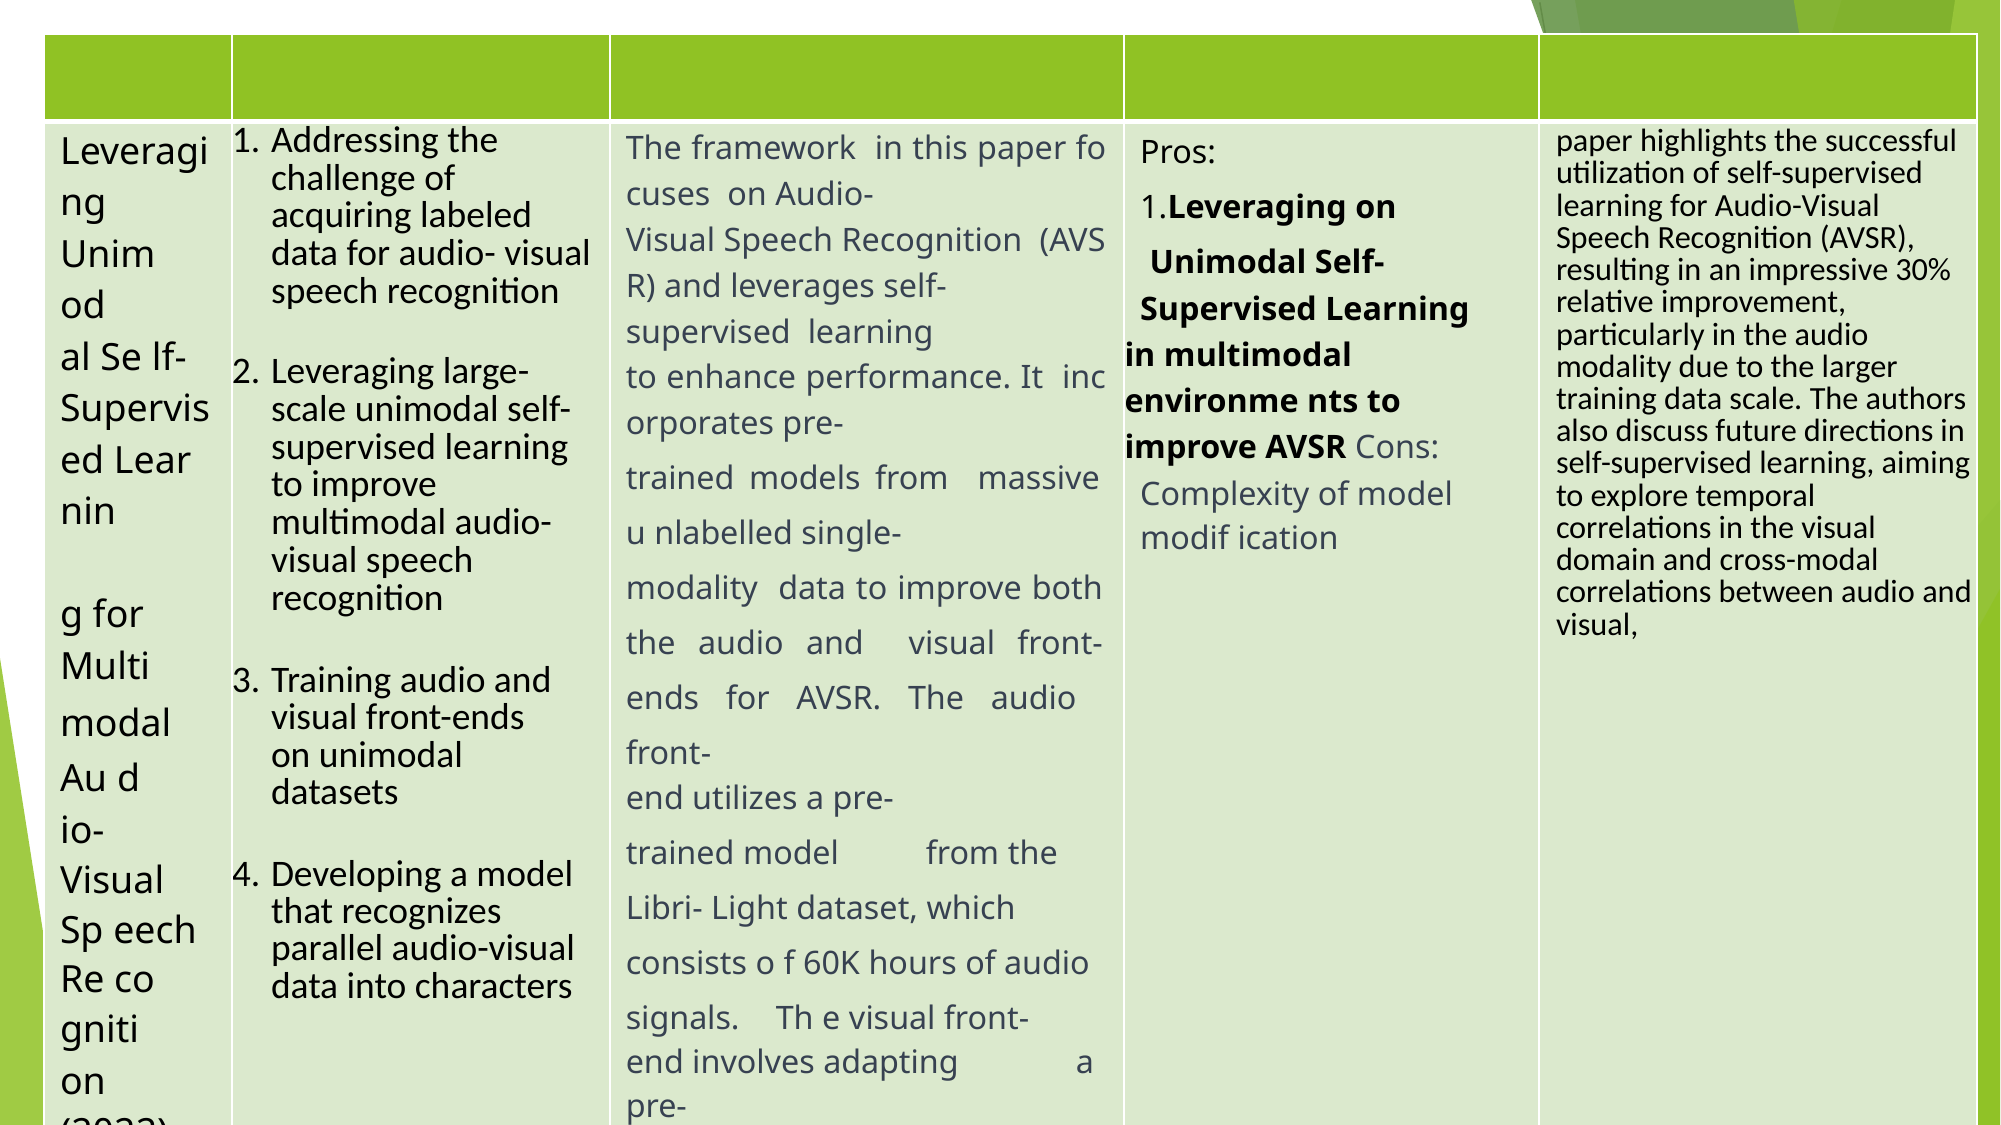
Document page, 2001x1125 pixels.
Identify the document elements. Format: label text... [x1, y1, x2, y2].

table_header [233, 35, 609, 119]
table_header [1125, 35, 1538, 119]
table_cell Pros: 1.Leveraging on Unimodal Self- Supervised Learning in multimodal environme nts to improve AVSR Cons: Complexity of model modif ication [1125, 124, 1538, 1125]
table_cell Addressing the challenge of acquiring labeled data for audio- visual speech recognition Leveraging large- scale unimodal self- supervised learning to improve multimodal audio-visual speech recognition Training audio and visual front-ends on unimodal datasets Developing a model that recognizes parallel audio-visual data into characters [233, 124, 609, 1125]
table_cell paper highlights the successful utilization of self-supervised learning for Audio-Visual Speech Recognition (AVSR), resulting in an impressive 30% relative improvement, particularly in the audio modality due to the larger training data scale. The authors also discuss future directions in self-supervised learning, aiming to explore temporal correlations in the visual domain and cross-modal correlations between audio and visual, [1540, 124, 1976, 1125]
table_cell Leveragi ng Unim od al Se lf- Supervis ed Lear nin g for Multi modal Au d io- Visual Sp eech Re co gniti on (2022) [45, 124, 231, 1125]
table_cell The framework in this paper fo cuses on Audio- Visual Speech Recognition (AVS R) and leverages self- supervised learning to enhance performance. It inc orporates pre- trained models from massive u nlabelled single- modality data to improve both the audio and visual front-ends for AVSR. The audio front- end utilizes a pre- trained model from the Libri- Light dataset, which consists o f 60K hours of audio signals. Th e visual front- end involves adapting a pre- trained MoCo v2 model with a 3 - D convolutional layer fine- tuned using the LRW dataset. This approach eliminates the n eed for curriculum learning an d reduces training time. [611, 124, 1123, 1125]
table_header [1540, 35, 1976, 119]
table_header [611, 35, 1123, 119]
table_header [45, 35, 231, 119]
